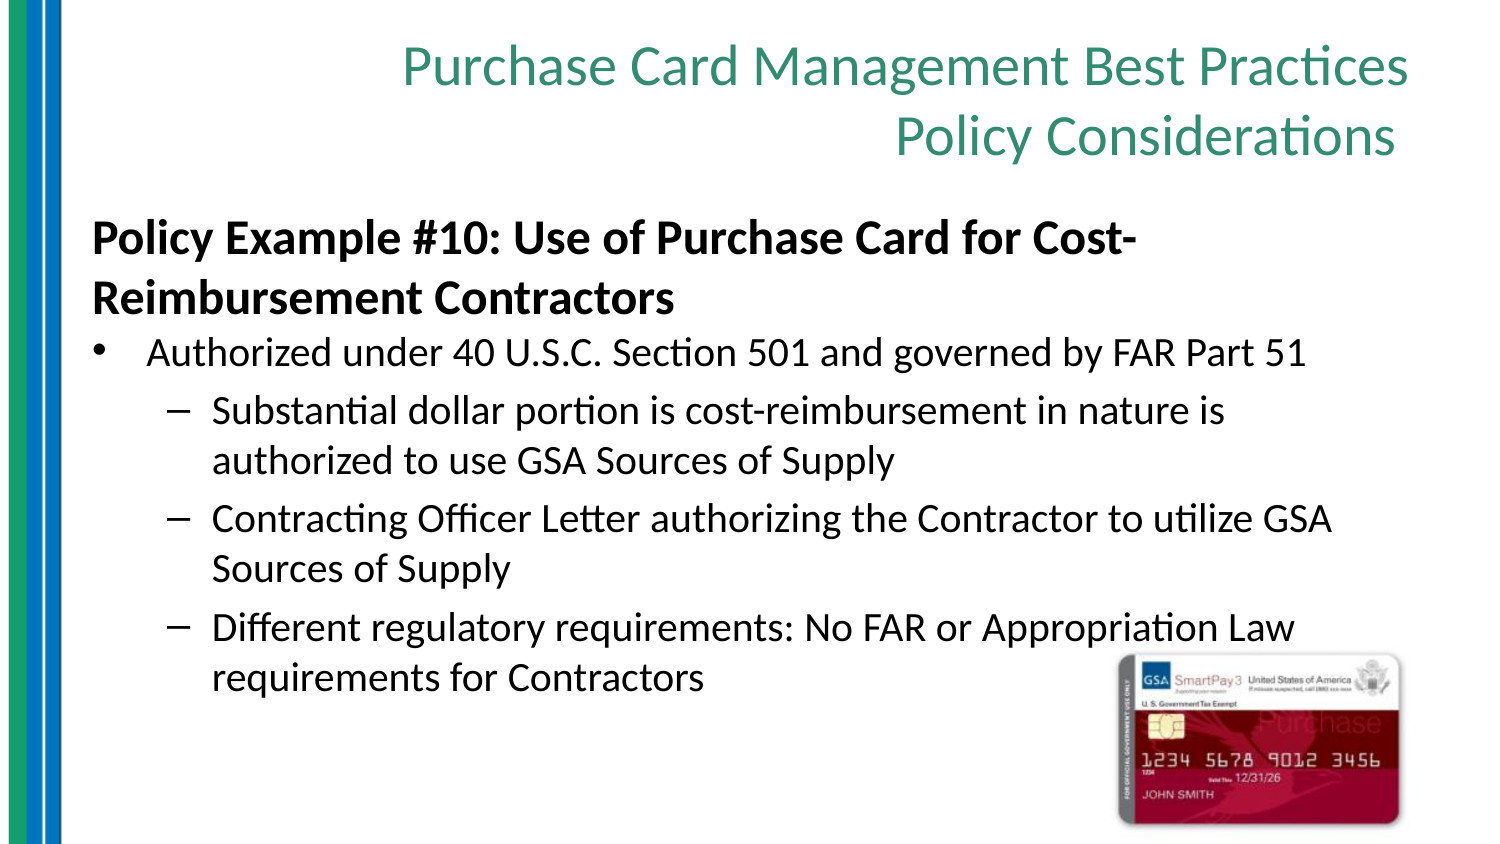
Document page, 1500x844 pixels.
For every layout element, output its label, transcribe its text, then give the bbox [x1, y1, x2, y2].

text_box [112, 260, 1388, 732]
list Policy Example #10: Use of Purchase Card for Cost-Reimbursement Contractors Authorized under 40 U.S.C. Section 501 and governed by FAR Part 51 Substantial dollar portion is cost-reimbursement in nature is authorized to use GSA Sources of Supply Contracting Officer Letter authorizing the Contractor to utilize GSA Sources of Supply Different regulatory requirements: No FAR or Appropriation Law requirements for Contractors [75, 196, 1425, 754]
picture [29, 0, 1500, 844]
title Purchase Card Management Best Practices Policy Considerations [75, 33, 1425, 175]
picture [0, 0, 26, 844]
